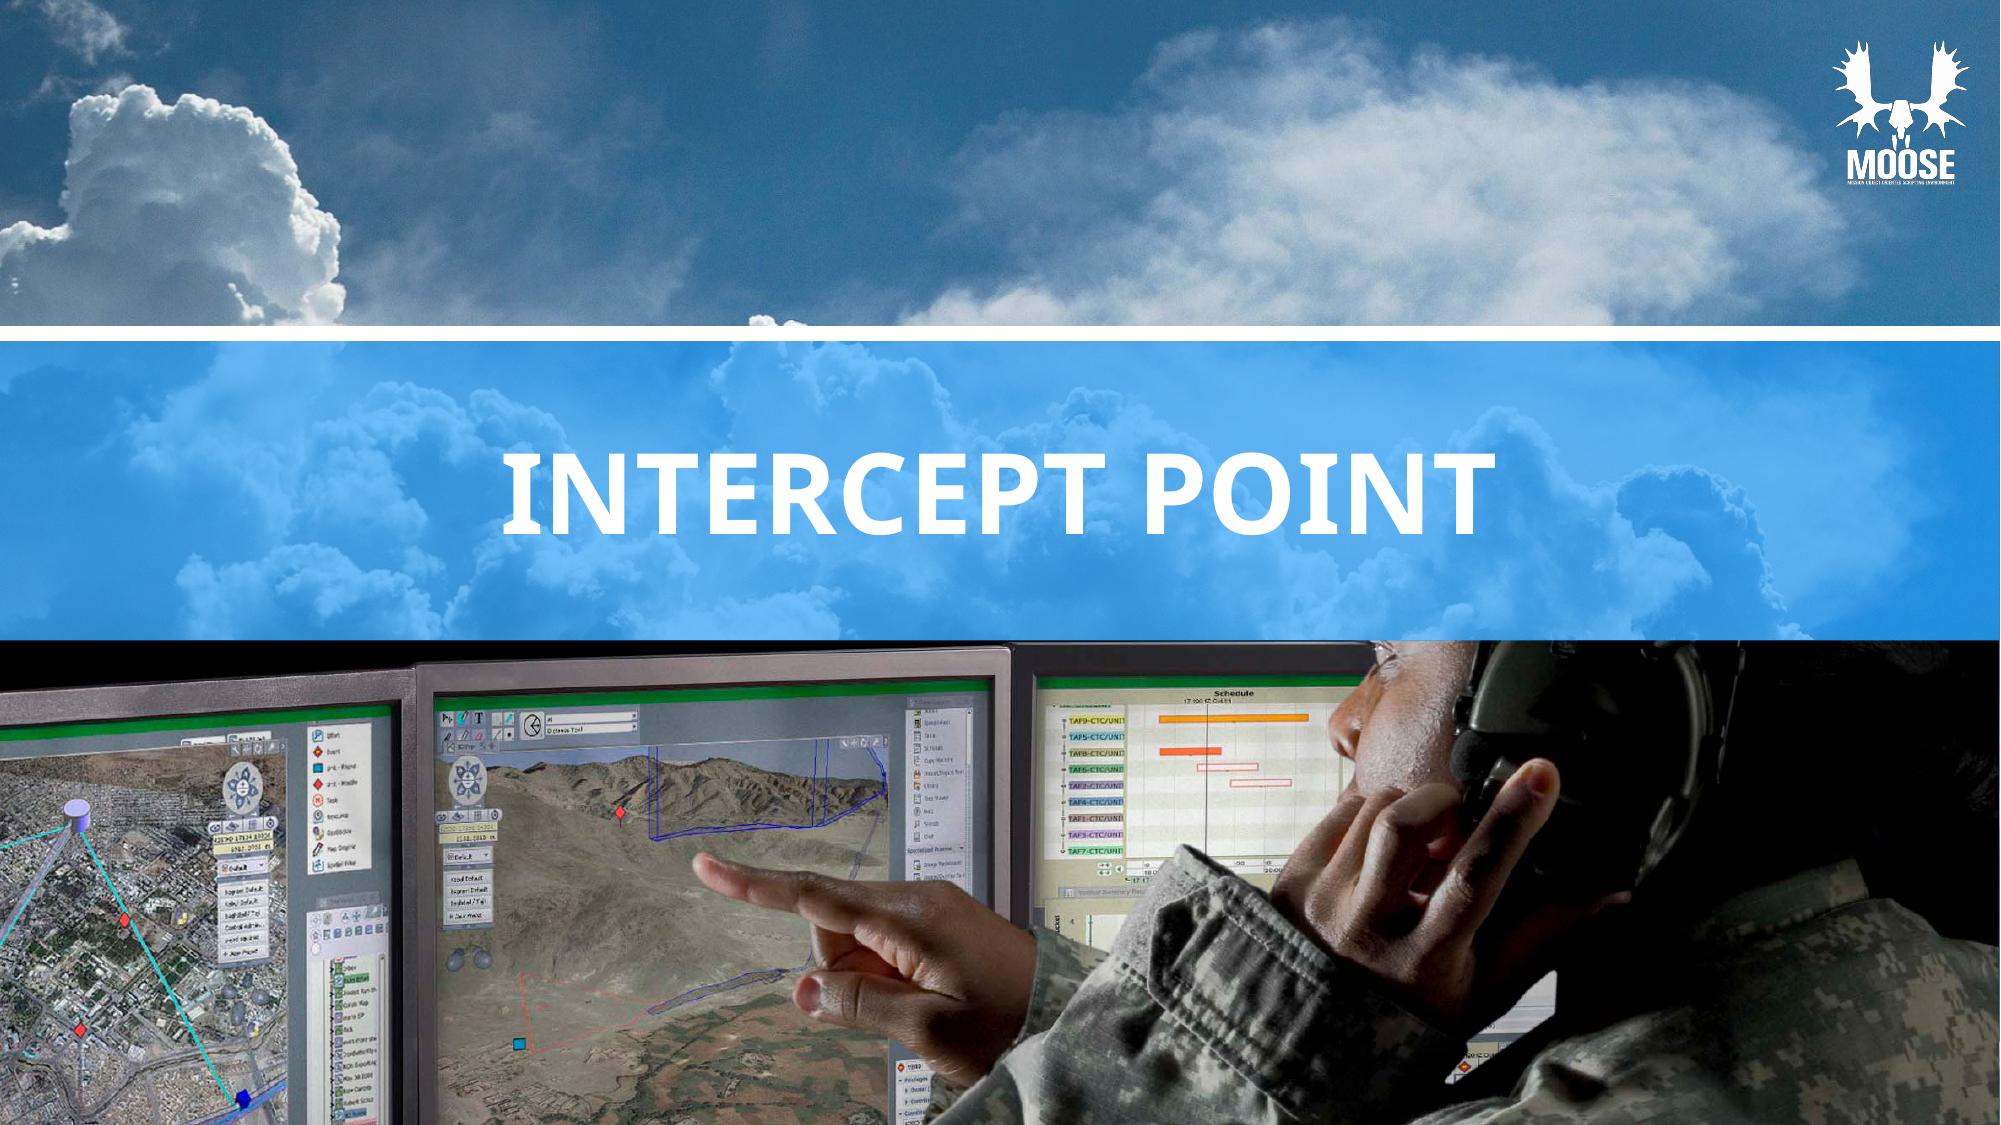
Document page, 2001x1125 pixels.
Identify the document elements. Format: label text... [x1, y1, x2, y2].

picture [0, 641, 1999, 1125]
picture [1826, 31, 1976, 195]
title intercept point [136, 362, 1862, 638]
